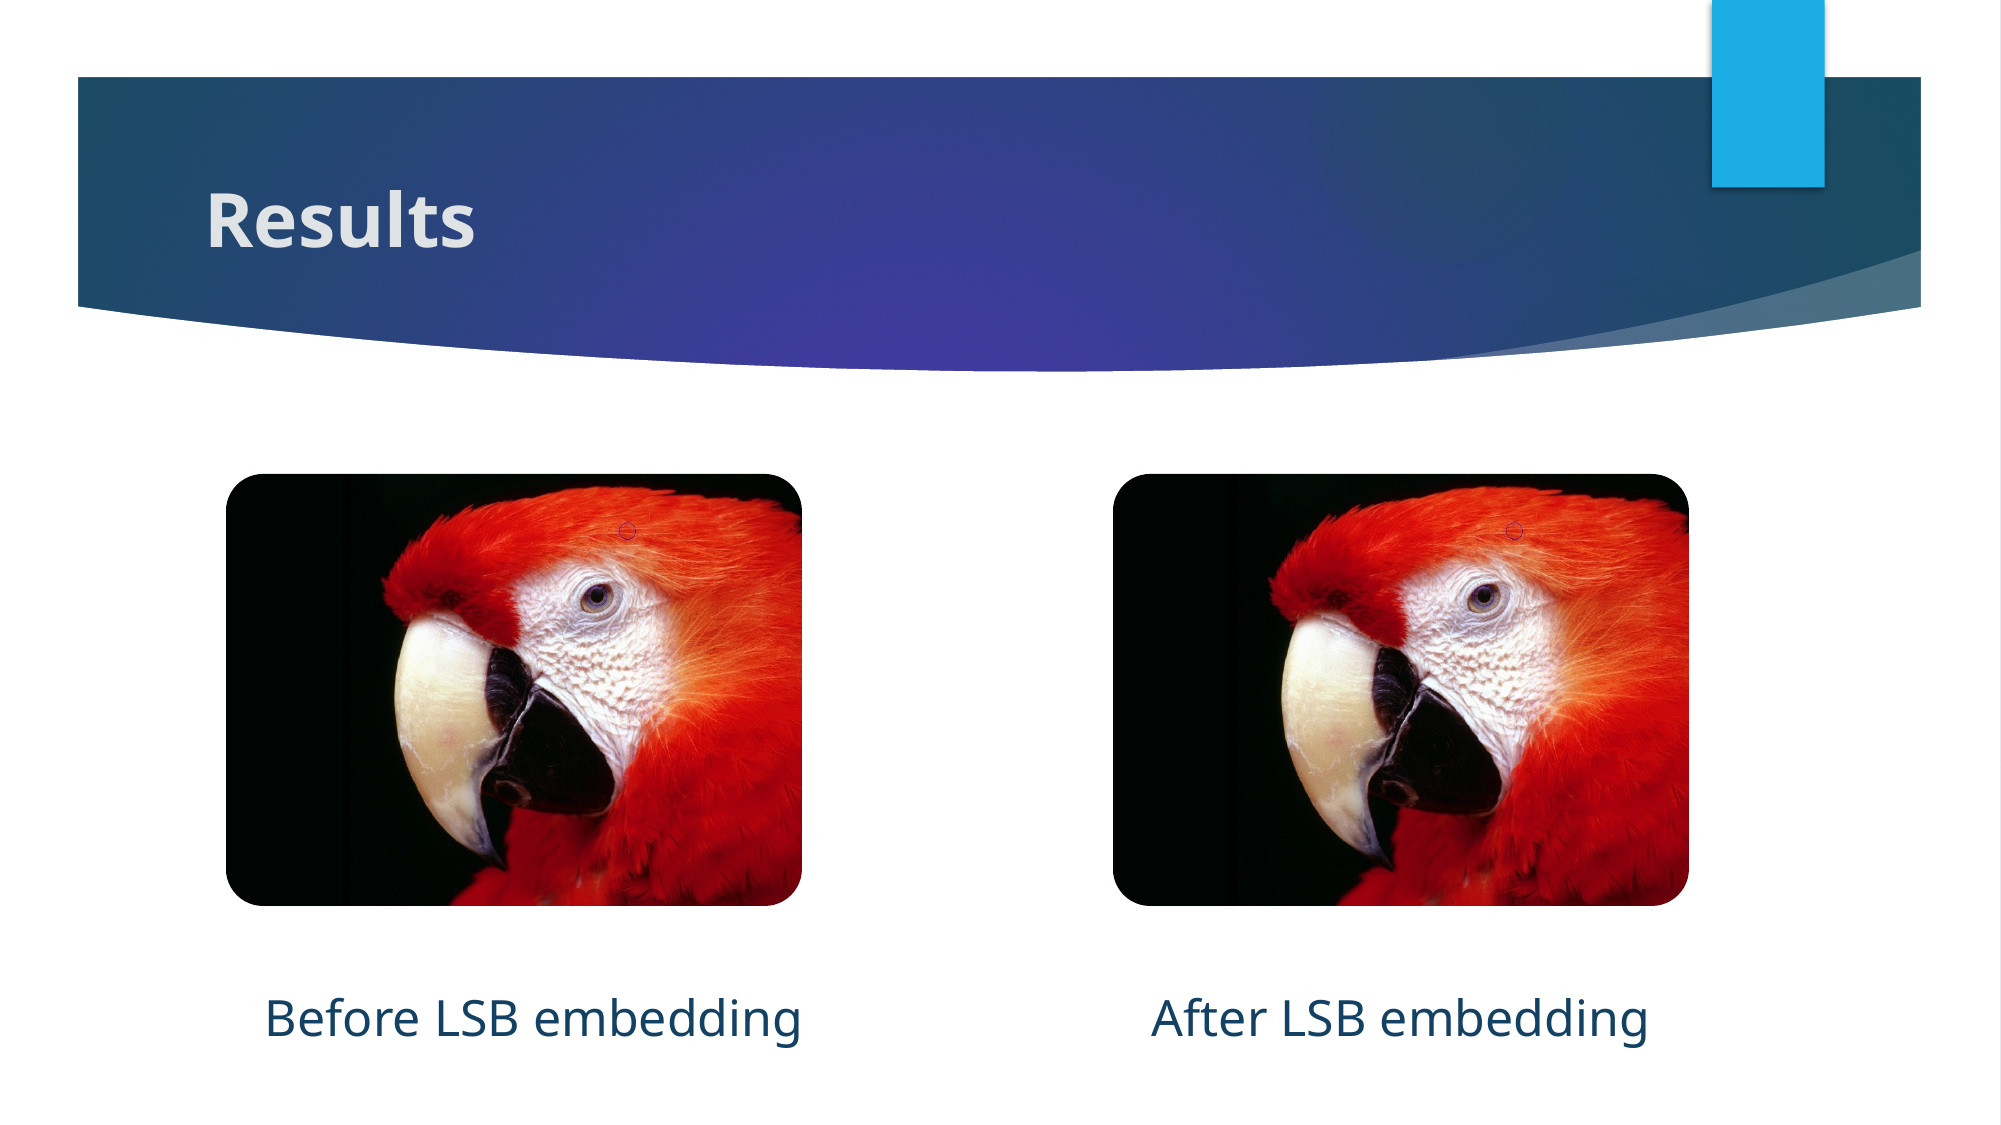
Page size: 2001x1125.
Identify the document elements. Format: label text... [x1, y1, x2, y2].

picture [1112, 473, 1690, 907]
picture [225, 473, 803, 907]
text_box Before LSB embedding [226, 958, 843, 1075]
text_box After LSB embedding [1092, 958, 1710, 1075]
title Results [189, 159, 1627, 276]
